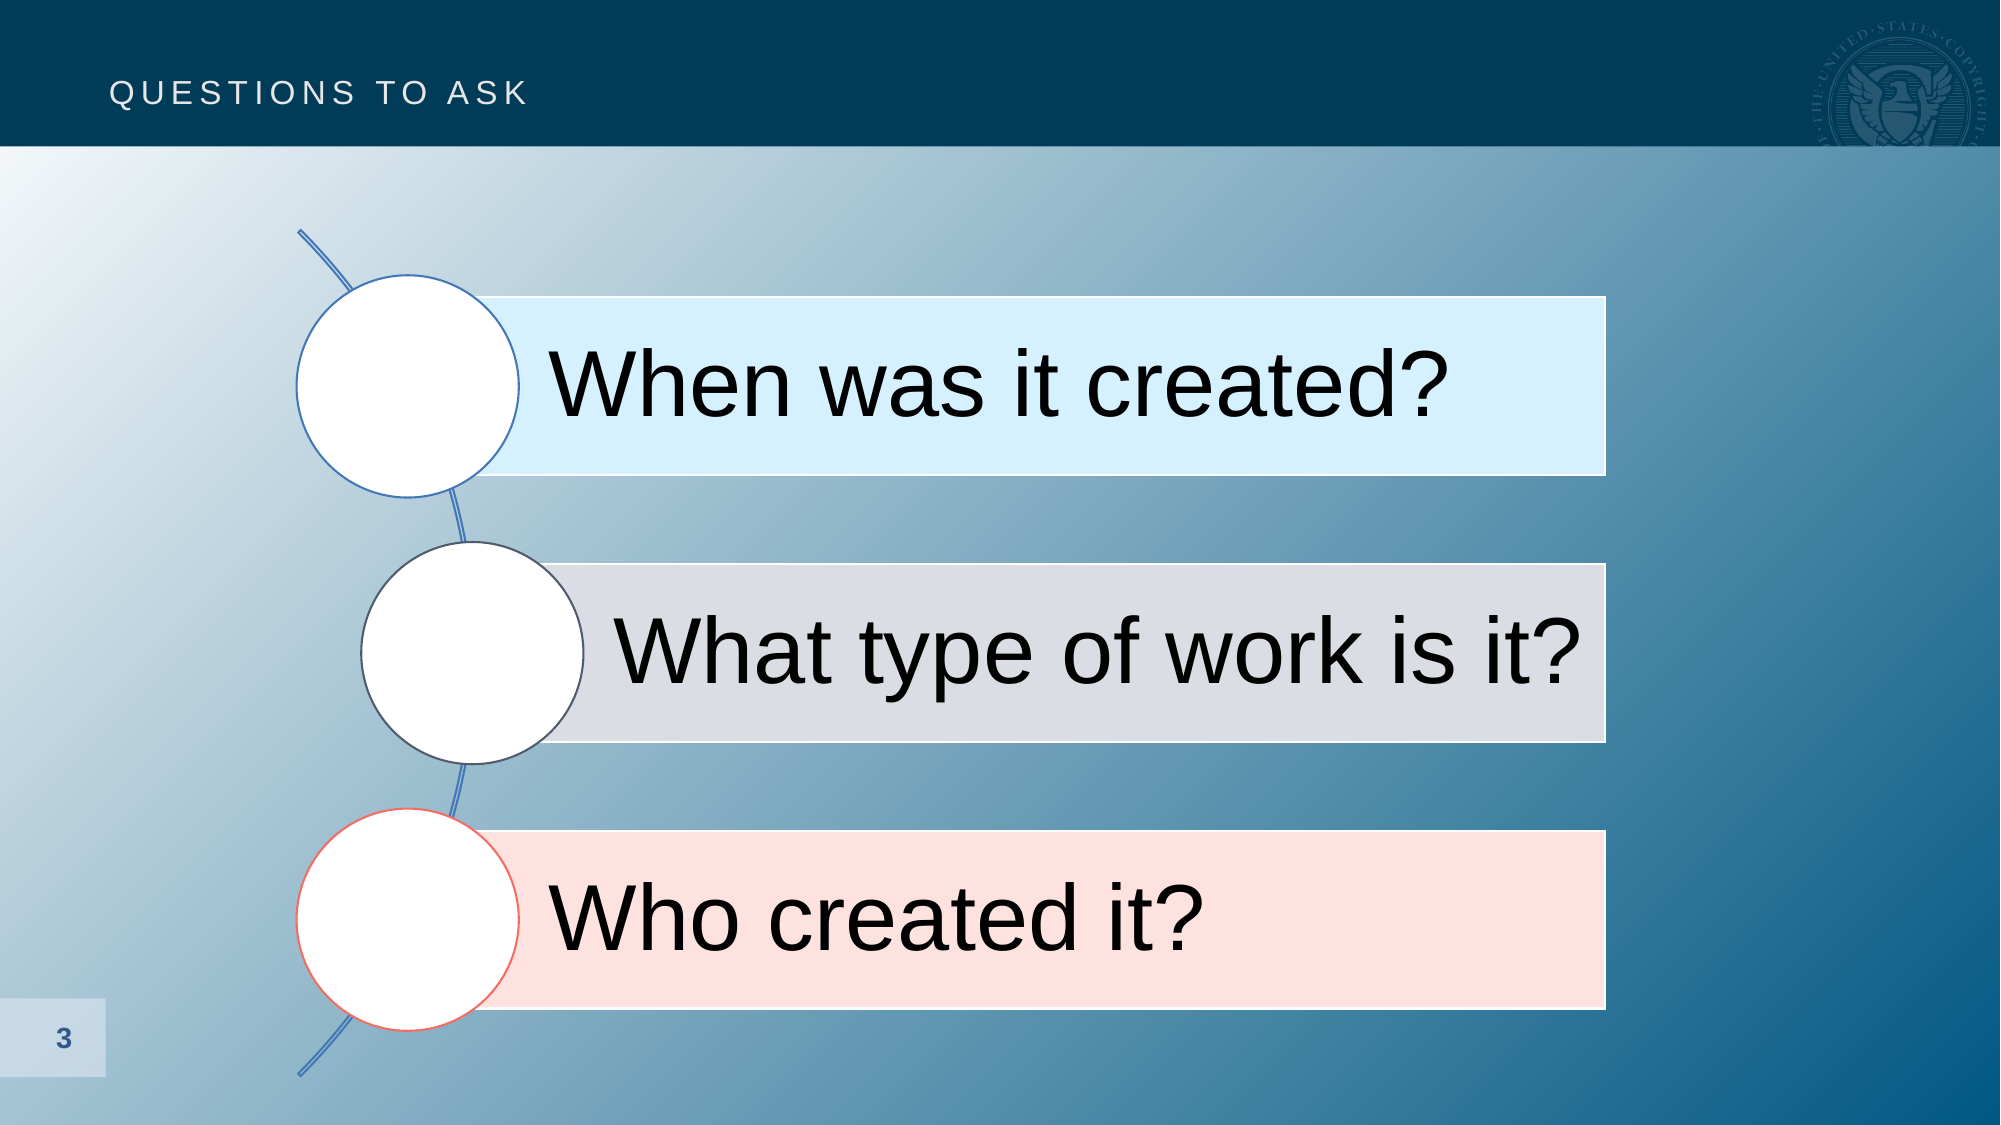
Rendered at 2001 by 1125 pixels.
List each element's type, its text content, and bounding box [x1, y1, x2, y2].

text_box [284, 208, 1618, 1098]
title QUESTIONS TO ASK [93, 0, 1902, 120]
